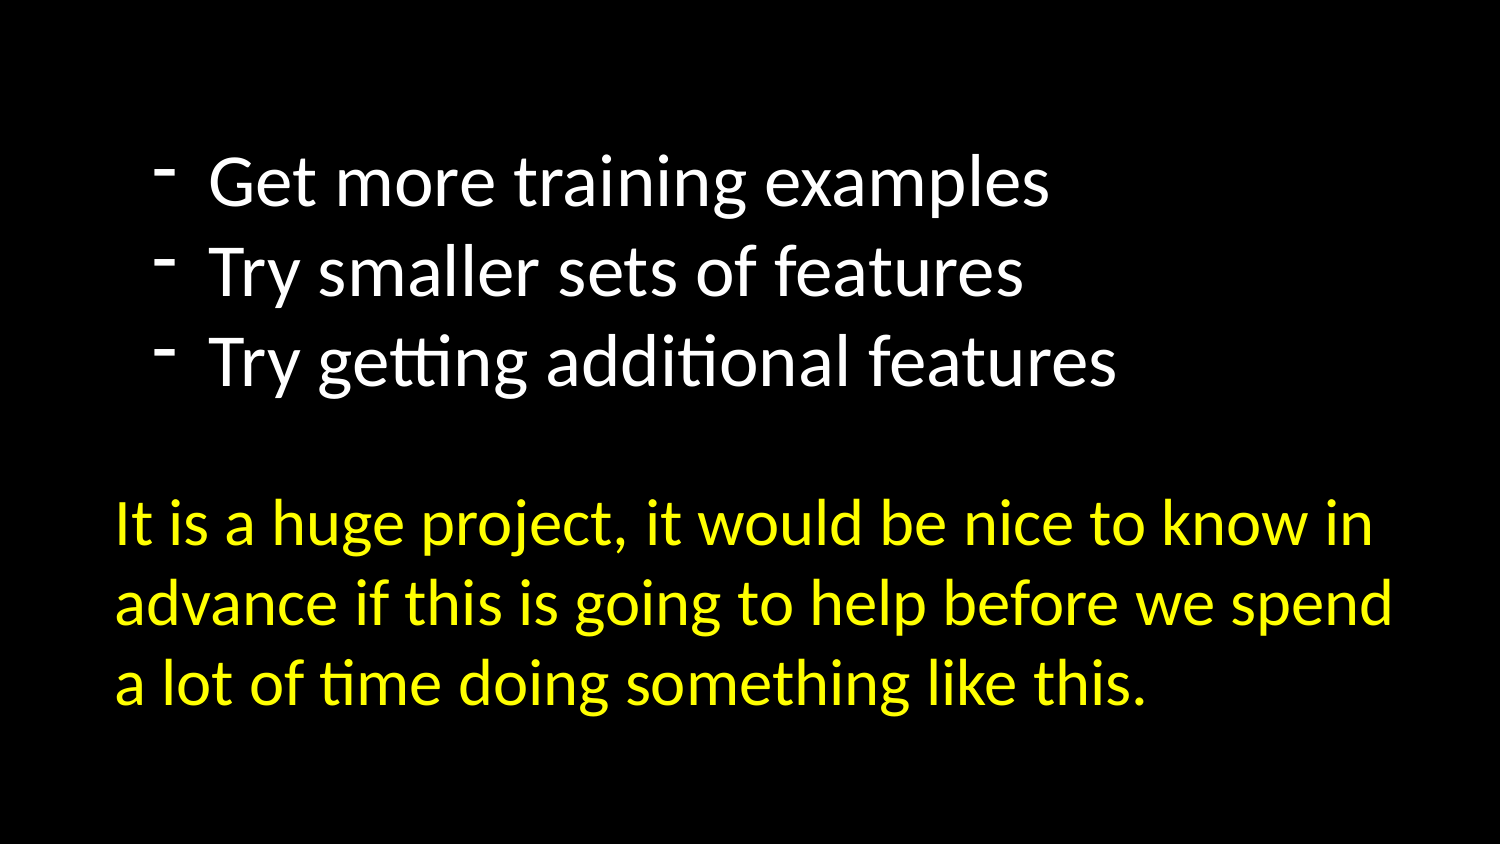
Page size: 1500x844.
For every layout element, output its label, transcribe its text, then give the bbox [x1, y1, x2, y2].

text_box It is a huge project, it would be nice to know in advance if this is going to help before we spend a lot of time doing something like this. [99, 471, 1438, 727]
text_box Get more training examples Try smaller sets of features Try getting additional features [137, 123, 1375, 409]
